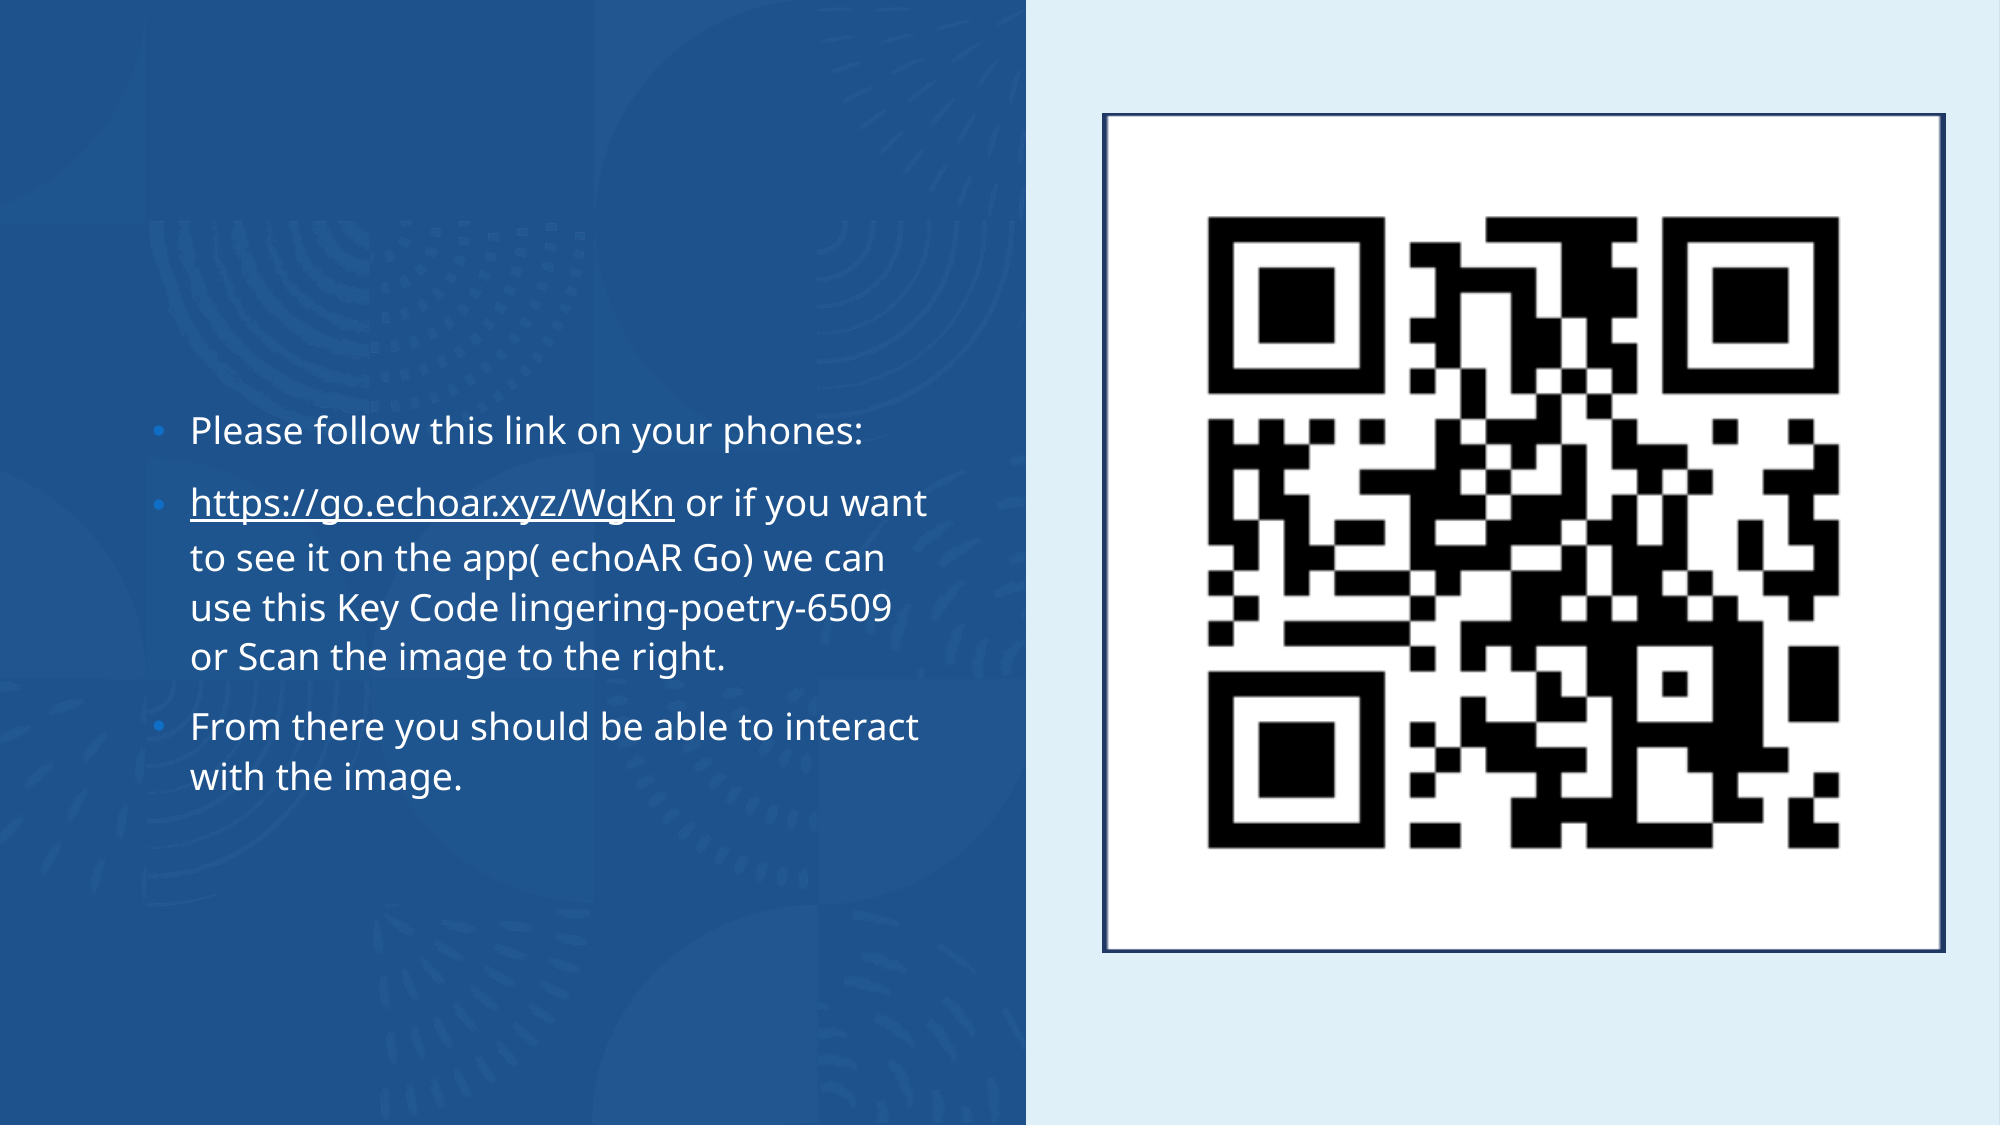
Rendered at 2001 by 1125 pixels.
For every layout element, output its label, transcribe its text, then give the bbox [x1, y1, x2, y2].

text_box [0, 0, 1026, 1125]
list Please follow this link on your phones: https://go.echoar.xyz/WgKn or if you want to see it on the app( echoAR Go) we can use this Key Code lingering-poetry-6509 or Scan the image to the right. From there you should be able to interact with the image. [137, 395, 950, 1008]
text_box [1027, 0, 2000, 1125]
picture [1102, 113, 1946, 953]
